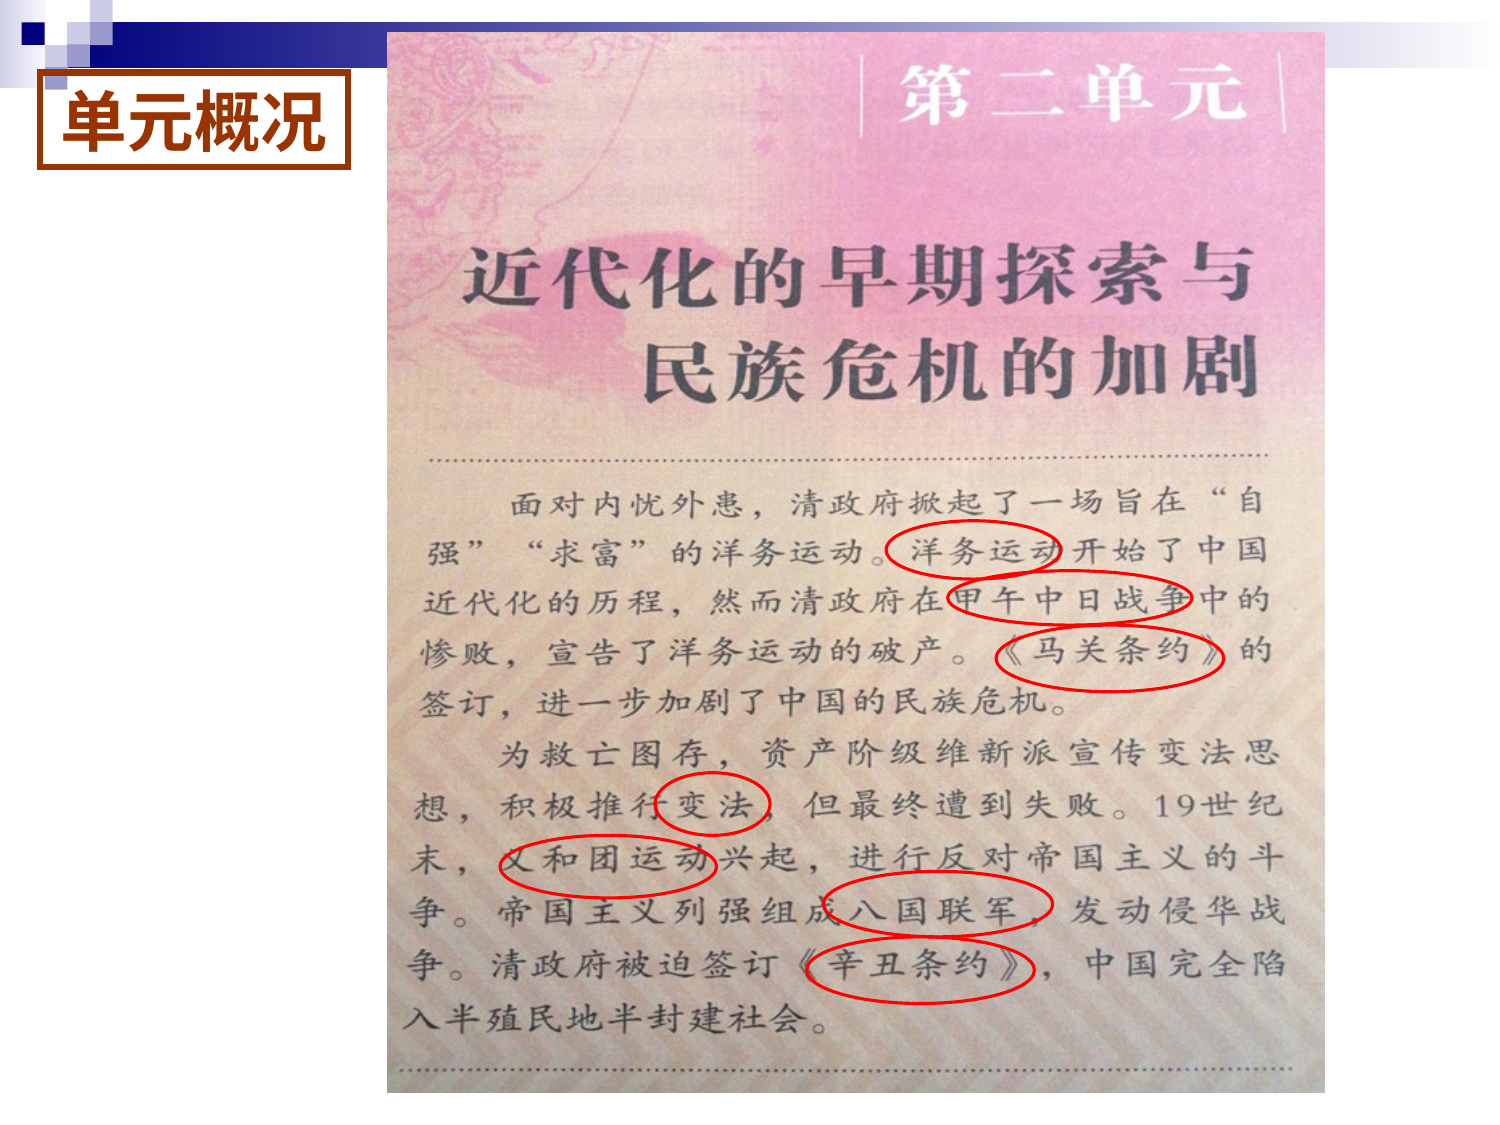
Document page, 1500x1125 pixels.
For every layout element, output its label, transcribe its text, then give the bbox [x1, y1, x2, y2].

picture [386, 31, 1325, 1094]
text_box 单元概况 [40, 72, 349, 168]
